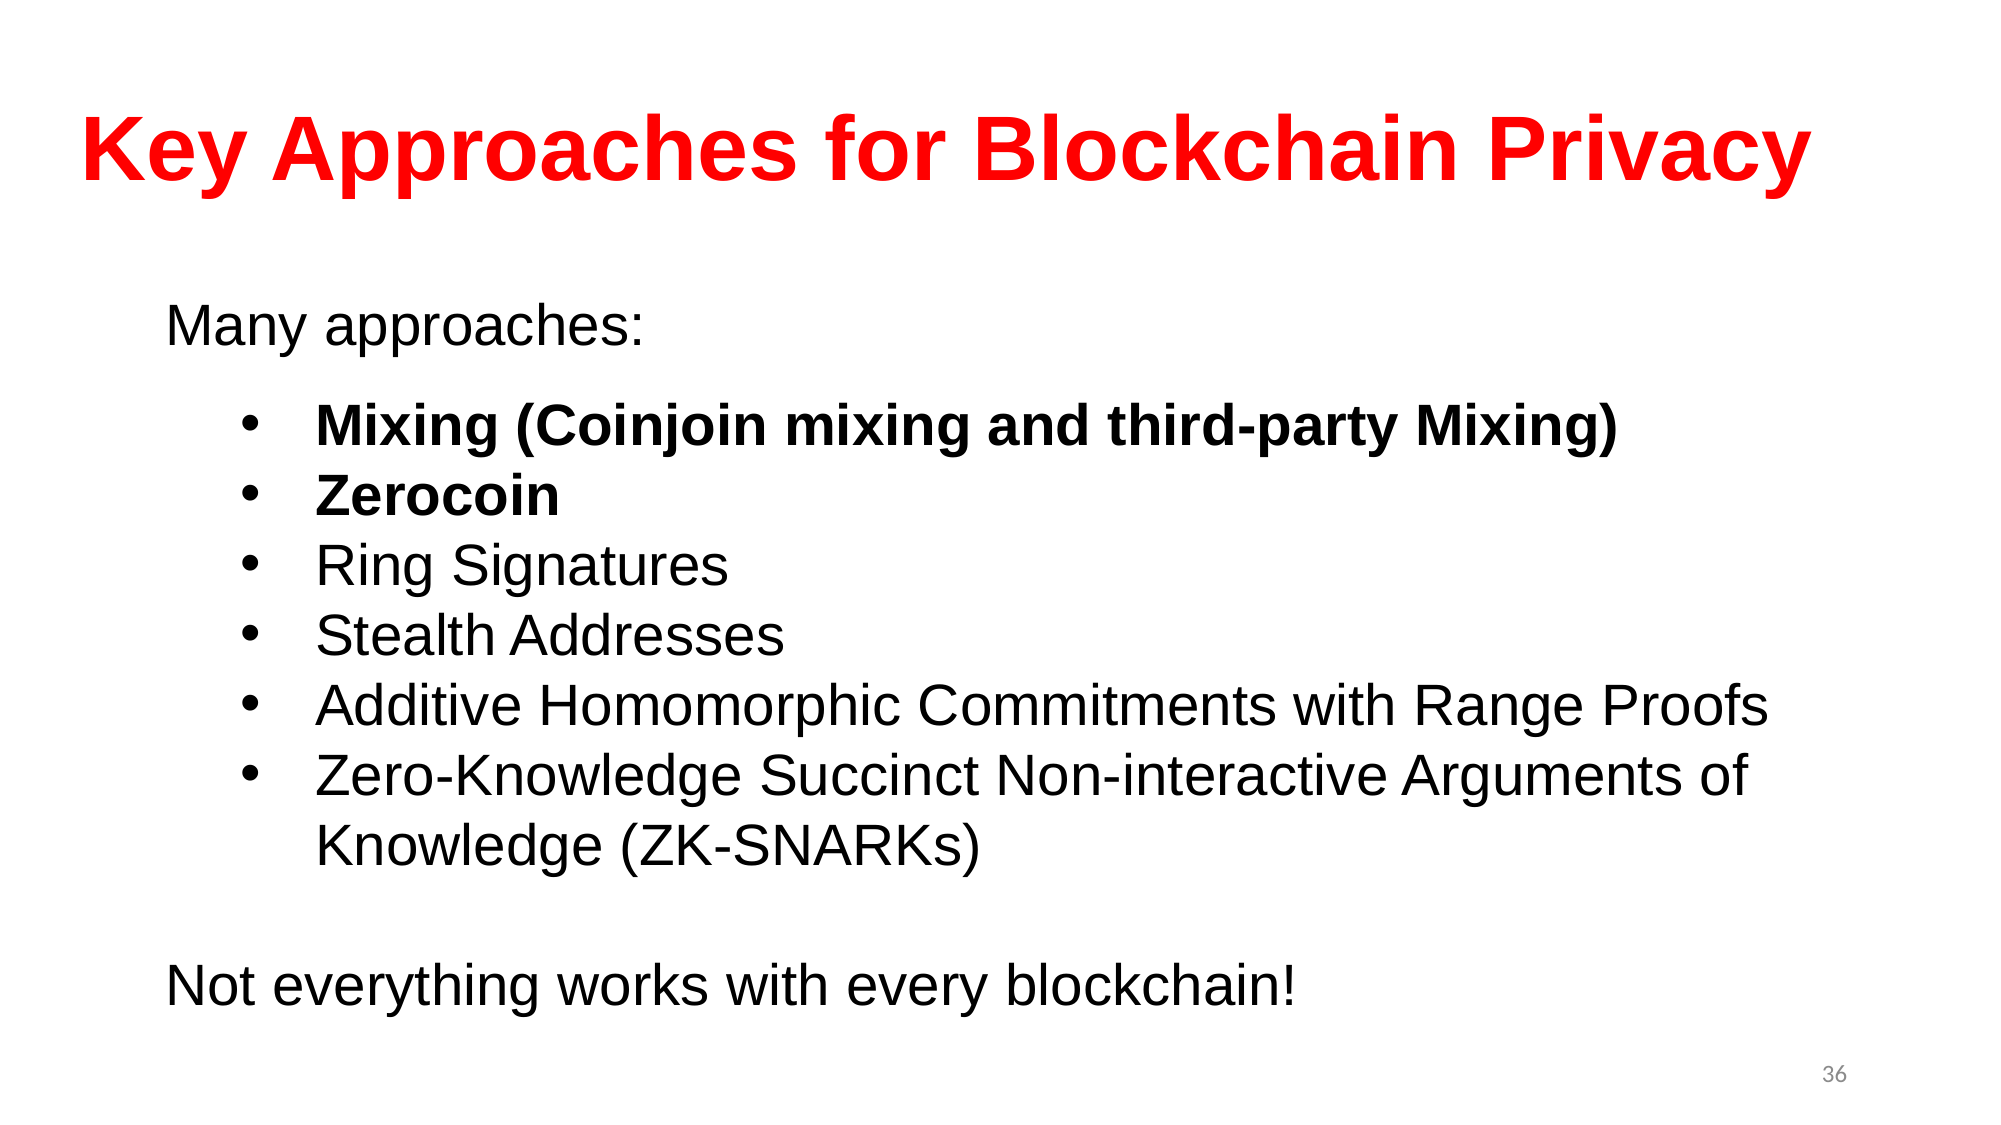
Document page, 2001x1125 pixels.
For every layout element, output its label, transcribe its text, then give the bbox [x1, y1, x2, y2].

slide_number 36 [1412, 1042, 1863, 1103]
text_box Many approaches: Mixing (Coinjoin mixing and third-party Mixing) Zerocoin Ring Signatures Stealth Addresses Additive Homomorphic Commitments with Range Proofs Zero-Knowledge Succinct Non-interactive Arguments of Knowledge (ZK-SNARKs) Not everything works with every blockchain! [150, 279, 1894, 1025]
title Key Approaches for Blockchain Privacy [65, 41, 1894, 260]
